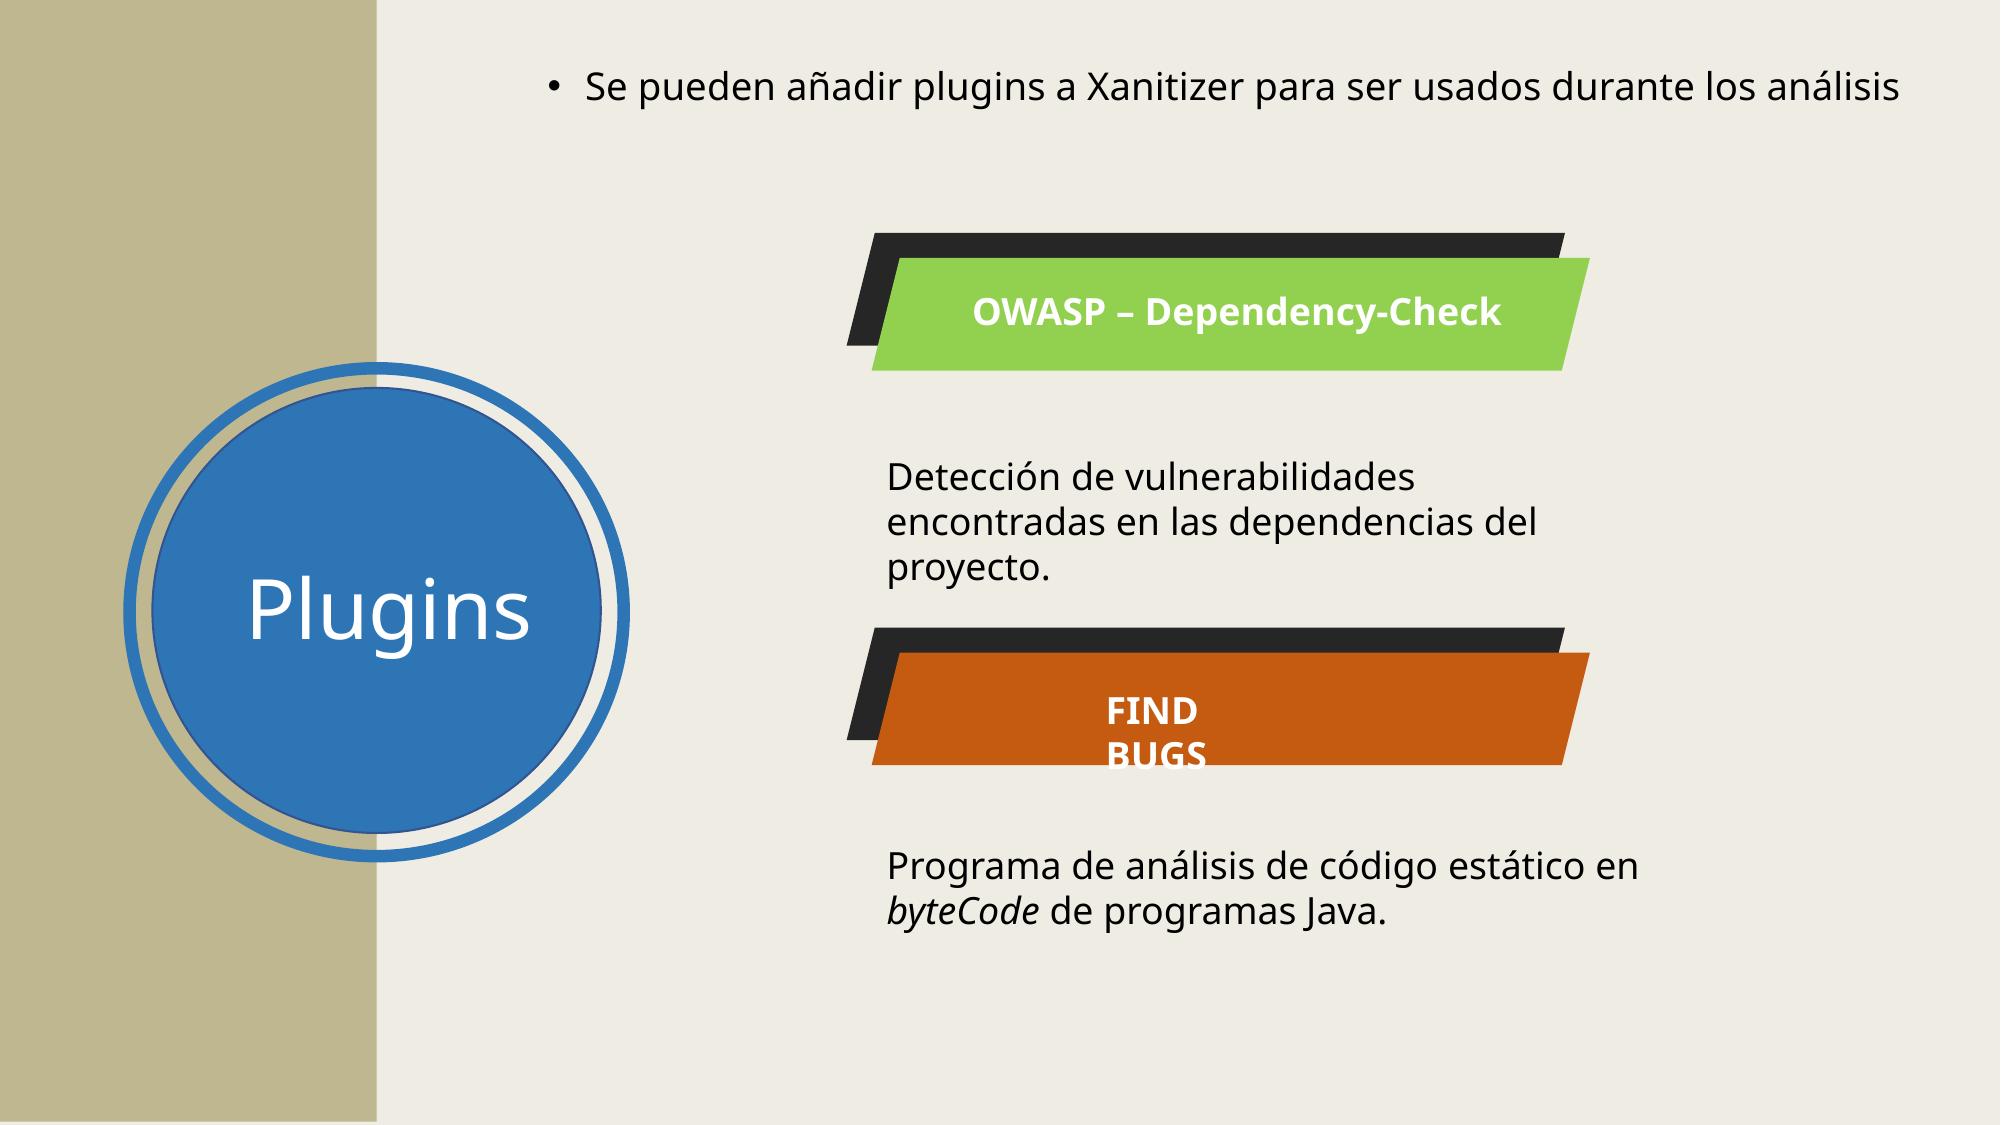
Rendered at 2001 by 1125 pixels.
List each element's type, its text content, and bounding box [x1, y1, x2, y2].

text_box Programa de análisis de código estático en byteCode de programas Java. [871, 834, 1665, 940]
text_box [0, 0, 378, 1123]
list Se pueden añadir plugins a Xanitizer para ser usados durante los análisis [532, 59, 1929, 121]
text_box [870, 651, 1592, 767]
text_box [128, 367, 625, 858]
text_box [845, 231, 1567, 347]
text_box Plugins [230, 524, 552, 700]
text_box [845, 626, 1567, 742]
text_box FIND BUGS [1090, 679, 1320, 785]
text_box OWASP – Dependency-Check [957, 280, 1565, 341]
text_box Detección de vulnerabilidades encontradas en las dependencias del proyecto. [871, 446, 1648, 596]
text_box [870, 256, 1592, 372]
